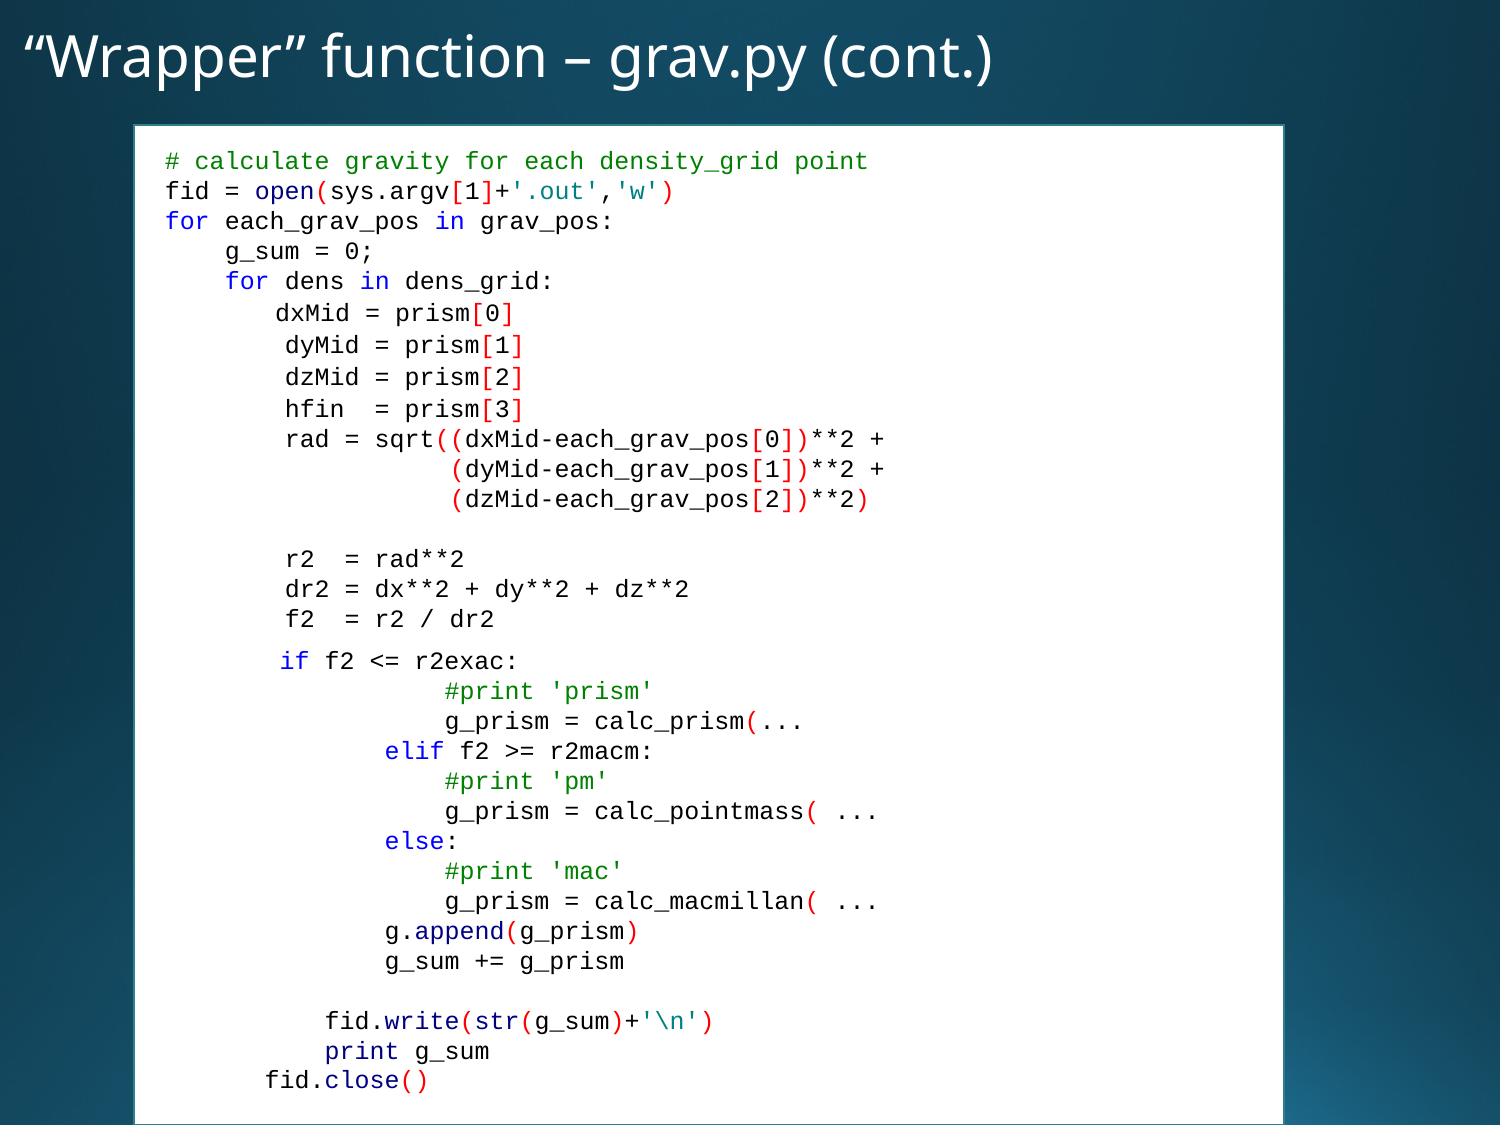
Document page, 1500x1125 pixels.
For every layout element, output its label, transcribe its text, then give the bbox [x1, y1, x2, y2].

title “Wrapper” function – grav.py (cont.) [9, 0, 1304, 168]
picture [0, 0, 133, 1125]
text_box if f2 <= r2exac: #print 'prism' g_prism = calc_prism(... elif f2 >= r2macm: #print 'pm' g_prism = calc_pointmass( ... else: #print 'mac' g_prism = calc_macmillan( ... g.append(g_prism) g_sum += g_prism fid.write(str(g_sum)+'\n') print g_sum fid.close() [249, 637, 1288, 1102]
text_box # calculate gravity for each density_grid point fid = open(sys.argv[1]+'.out','w') for each_grav_pos in grav_pos: g_sum = 0; for dens in dens_grid: dxMid = prism[0] dyMid = prism[1] dzMid = prism[2] hfin = prism[3] rad = sqrt((dxMid-each_grav_pos[0])**2 + (dyMid-each_grav_pos[1])**2 + (dzMid-each_grav_pos[2])**2) r2 = rad**2 dr2 = dx**2 + dy**2 + dz**2 f2 = r2 / dr2 [149, 137, 1338, 670]
picture [1285, 0, 1500, 1125]
text_box [133, 168, 1285, 1125]
